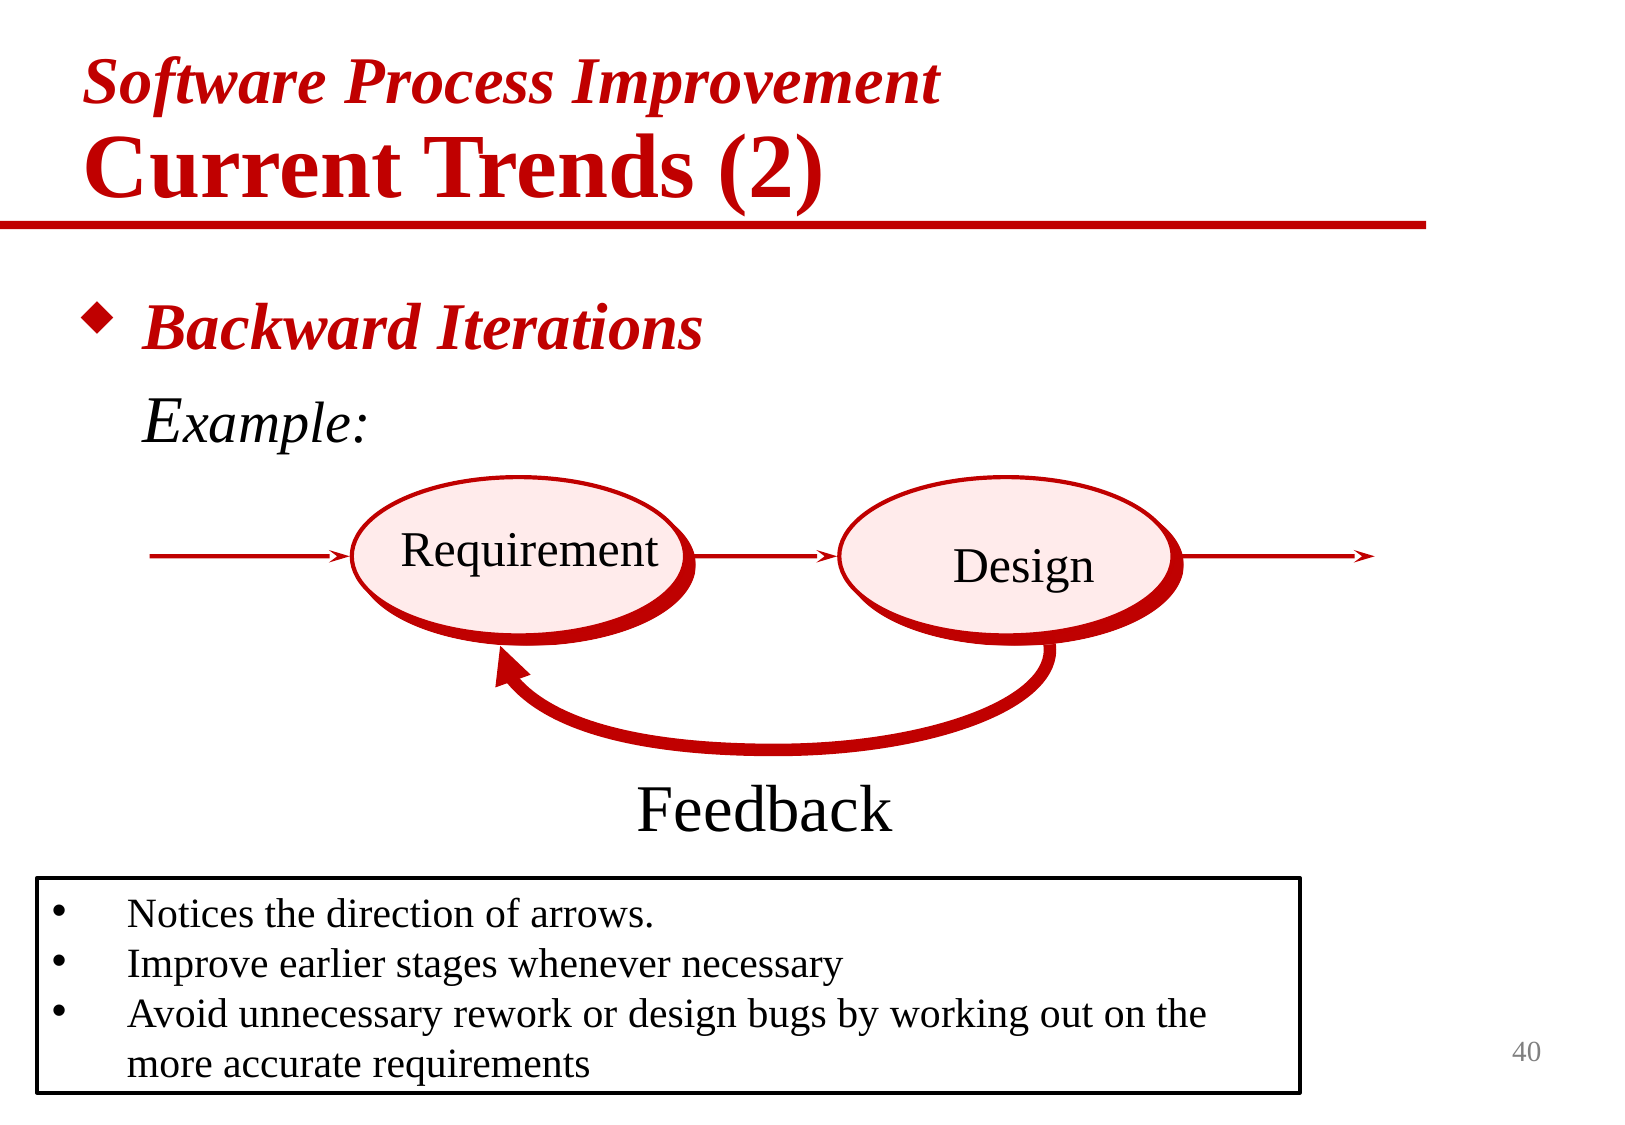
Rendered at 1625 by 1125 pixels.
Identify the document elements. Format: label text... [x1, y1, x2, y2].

text_box [816, 550, 838, 563]
slide_number 40 [1302, 1012, 1557, 1088]
text_box [351, 508, 686, 636]
text_box Backward Iterations Example: [62, 275, 1557, 525]
text_box Notices the direction of arrows. Improve earlier stages whenever necessary Avoid unnecessary rework or design bugs by working out on the more accurate requirements [35, 876, 1302, 1095]
text_box Requirement [385, 508, 675, 584]
text_box Feedback [621, 757, 909, 853]
text_box [386, 477, 651, 508]
text_box [839, 477, 1173, 636]
text_box [1354, 550, 1375, 563]
text_box [494, 640, 1051, 751]
text_box [329, 550, 350, 563]
title Software Process Improvement Current Trends (2) [67, 43, 1550, 225]
text_box Design [937, 524, 1110, 601]
